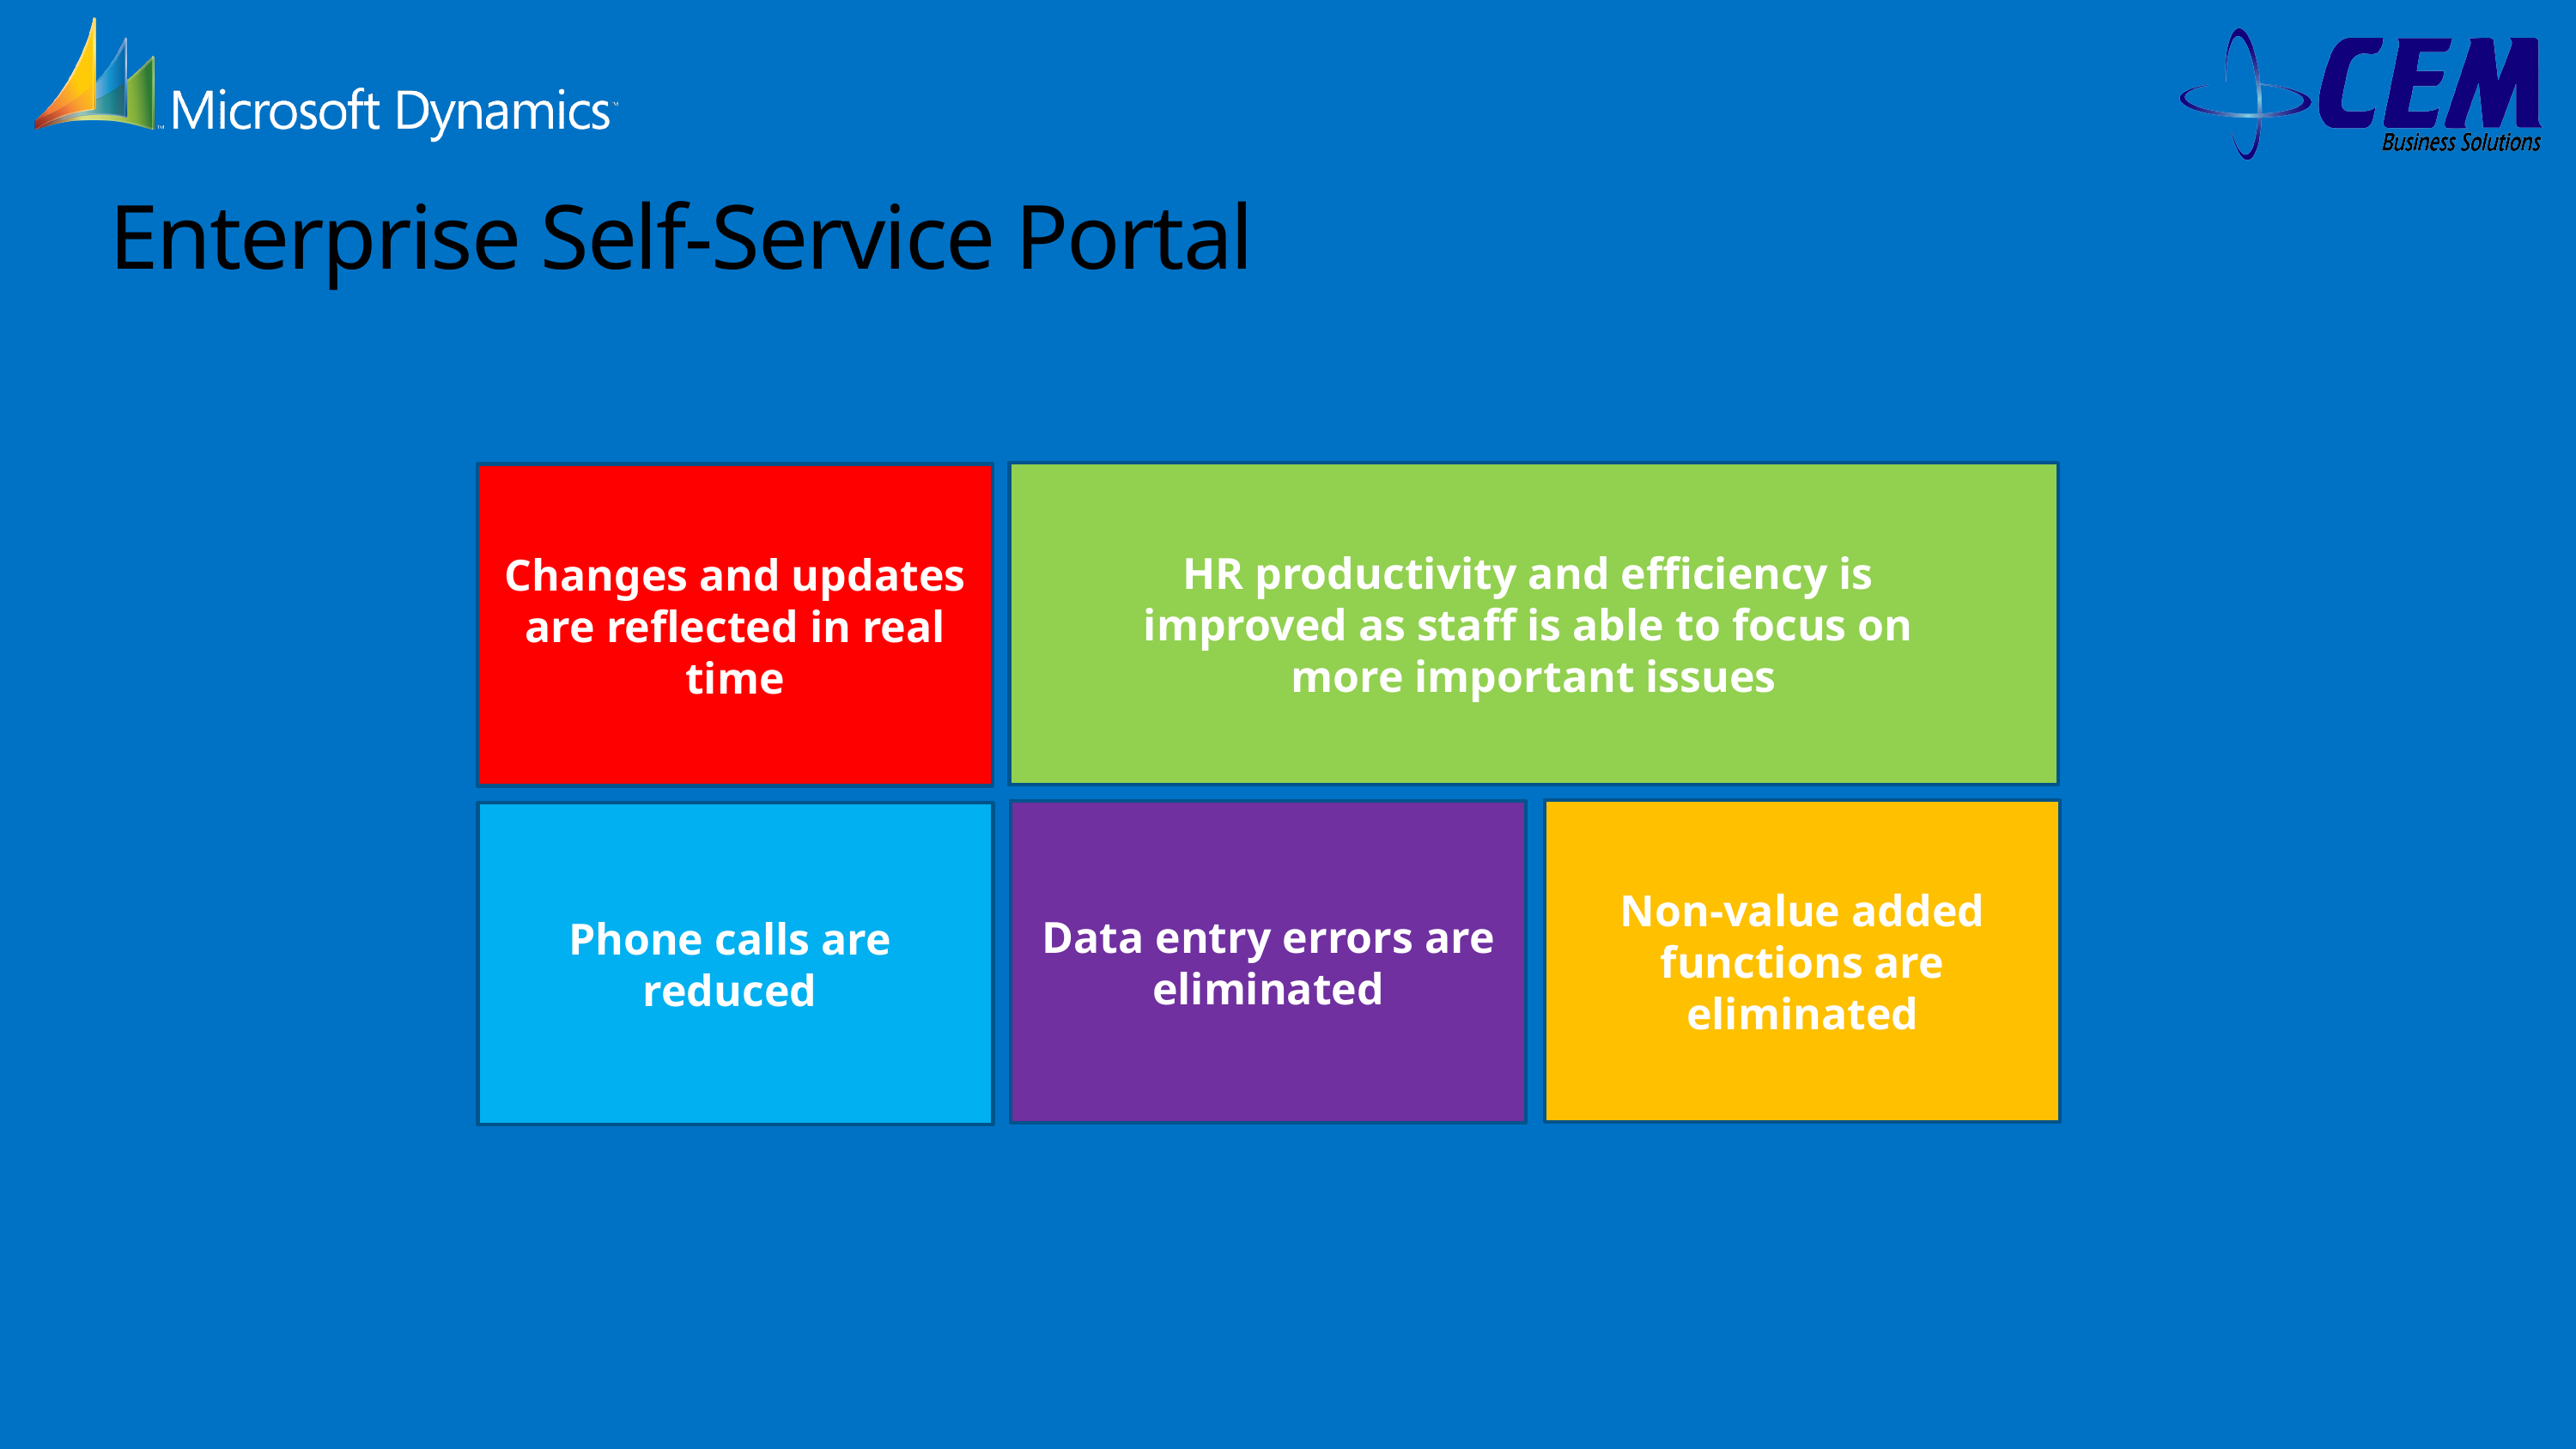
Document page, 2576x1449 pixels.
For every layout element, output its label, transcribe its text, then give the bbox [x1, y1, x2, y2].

text_box Changes and updates are reflected in real time [476, 462, 994, 788]
picture [2166, 0, 2565, 188]
text_box Non-value added functions are eliminated [1543, 798, 2062, 1124]
title Enterprise Self-Service Portal [109, 193, 2466, 290]
picture [33, 15, 620, 143]
text_box HR productivity and efficiency is improved as staff is able to focus on more important issues [1007, 461, 2060, 786]
text_box Data entry errors are eliminated [1009, 799, 1528, 1125]
text_box Phone calls are reduced [476, 801, 995, 1126]
